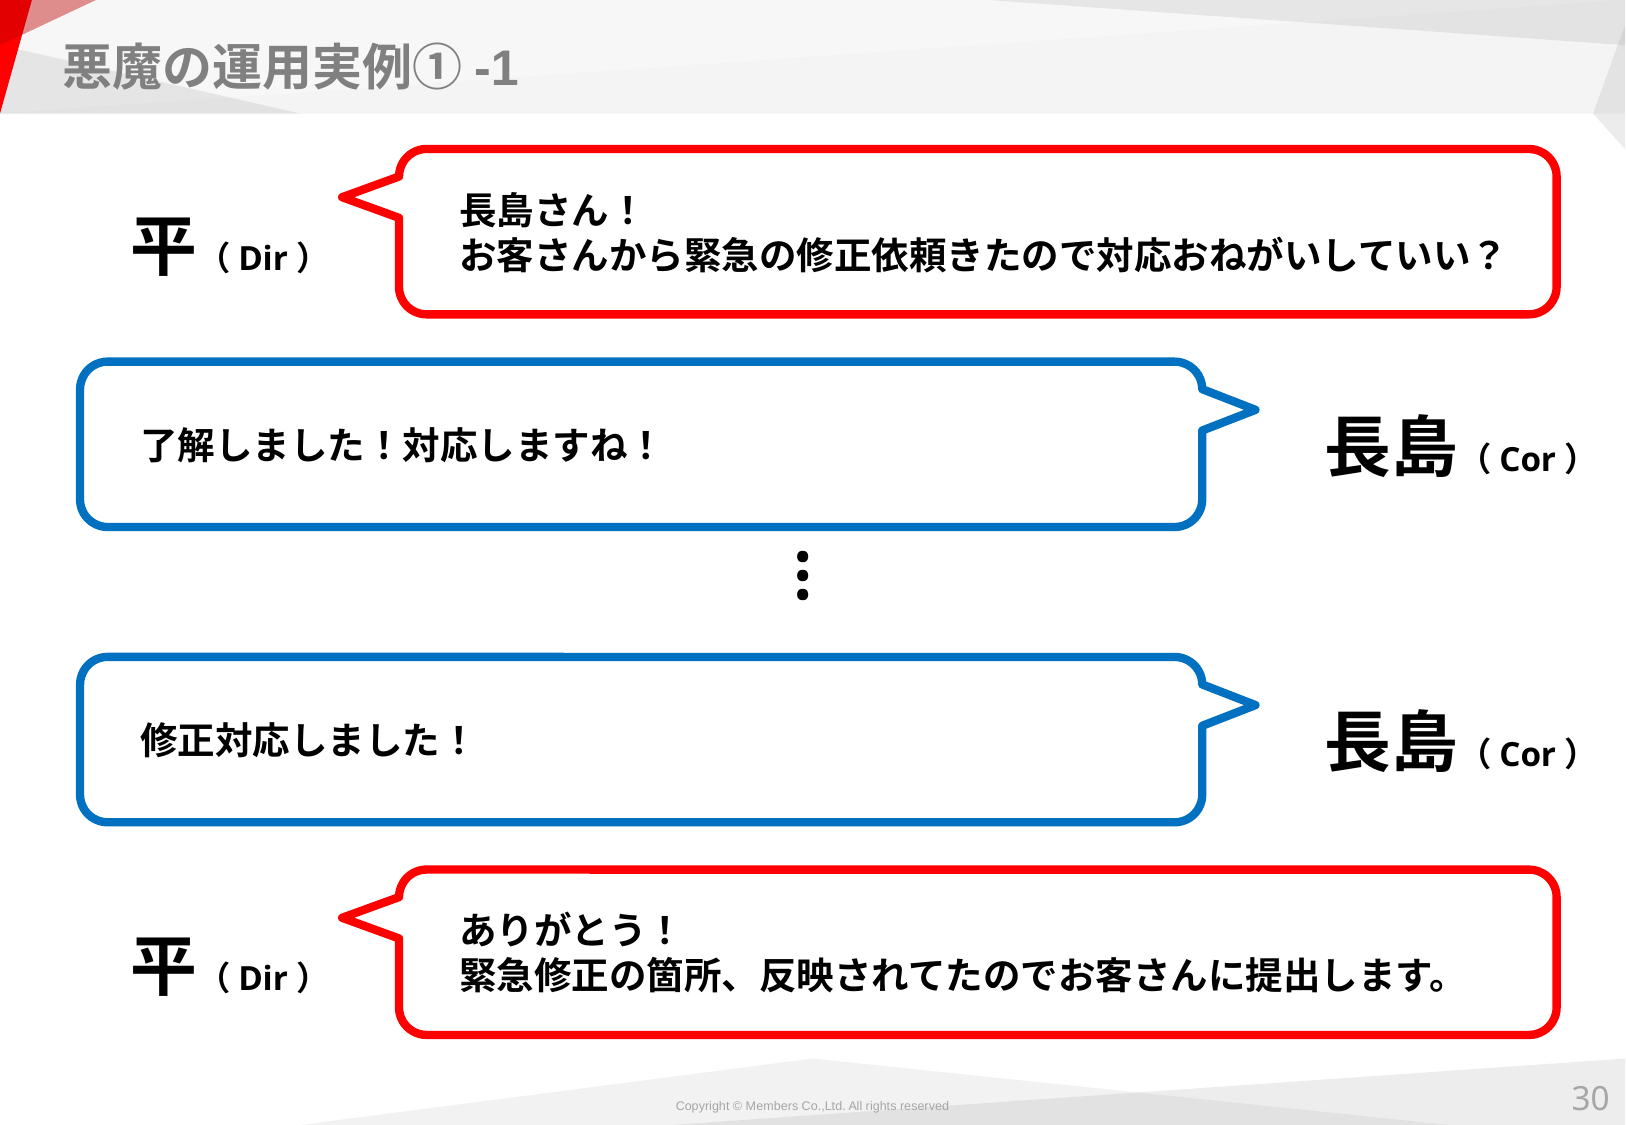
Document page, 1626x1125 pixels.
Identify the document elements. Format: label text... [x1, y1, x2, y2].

text_box 了解しました！対応しますね！ [77, 359, 1258, 530]
text_box 長島（Cor） [1278, 692, 1625, 777]
title 悪魔の運用実例①-1 [44, 16, 1575, 114]
text_box 平（Dir） [115, 916, 396, 1001]
list 平（Dir） [115, 196, 396, 281]
text_box 長島（Cor） [1278, 397, 1625, 482]
text_box 長島さん！ お客さんから緊急の修正依頼きたので対応おねがいしていい？ [340, 146, 1559, 317]
text_box ありがとう！ 緊急修正の箇所、反映されてたのでお客さんに提出します。 [340, 867, 1559, 1038]
text_box 修正対応しました！ [77, 654, 1258, 825]
text_box … [788, 515, 873, 654]
